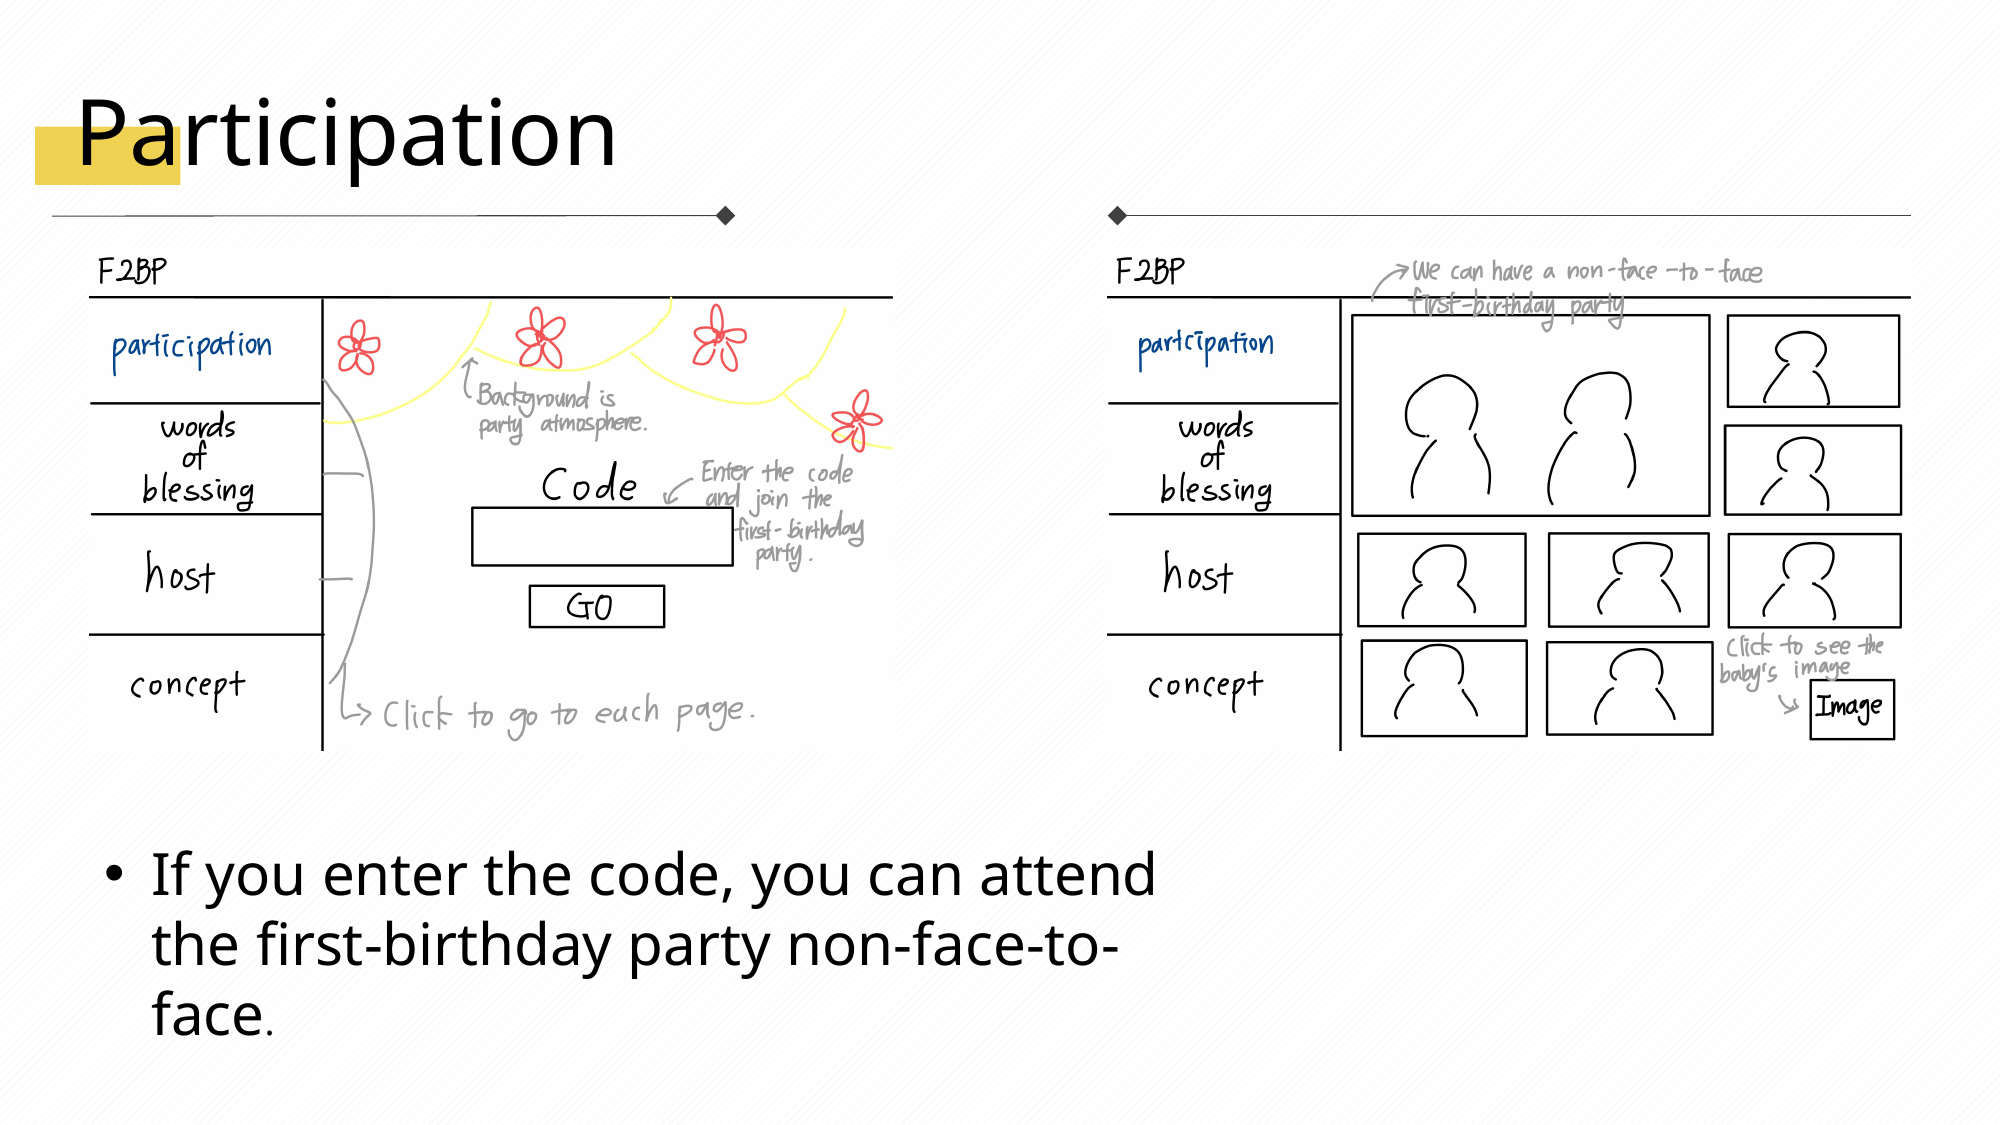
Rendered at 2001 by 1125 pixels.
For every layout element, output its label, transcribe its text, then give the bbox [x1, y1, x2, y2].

picture [1107, 248, 1911, 751]
text_box If you enter the code, you can attend the first-birthday party non-face-to-face. [89, 760, 1252, 1055]
text_box [1106, 204, 1129, 227]
text_box [714, 204, 737, 227]
text_box [34, 126, 59, 186]
text_box Participation [59, 66, 1148, 301]
picture [89, 248, 893, 751]
